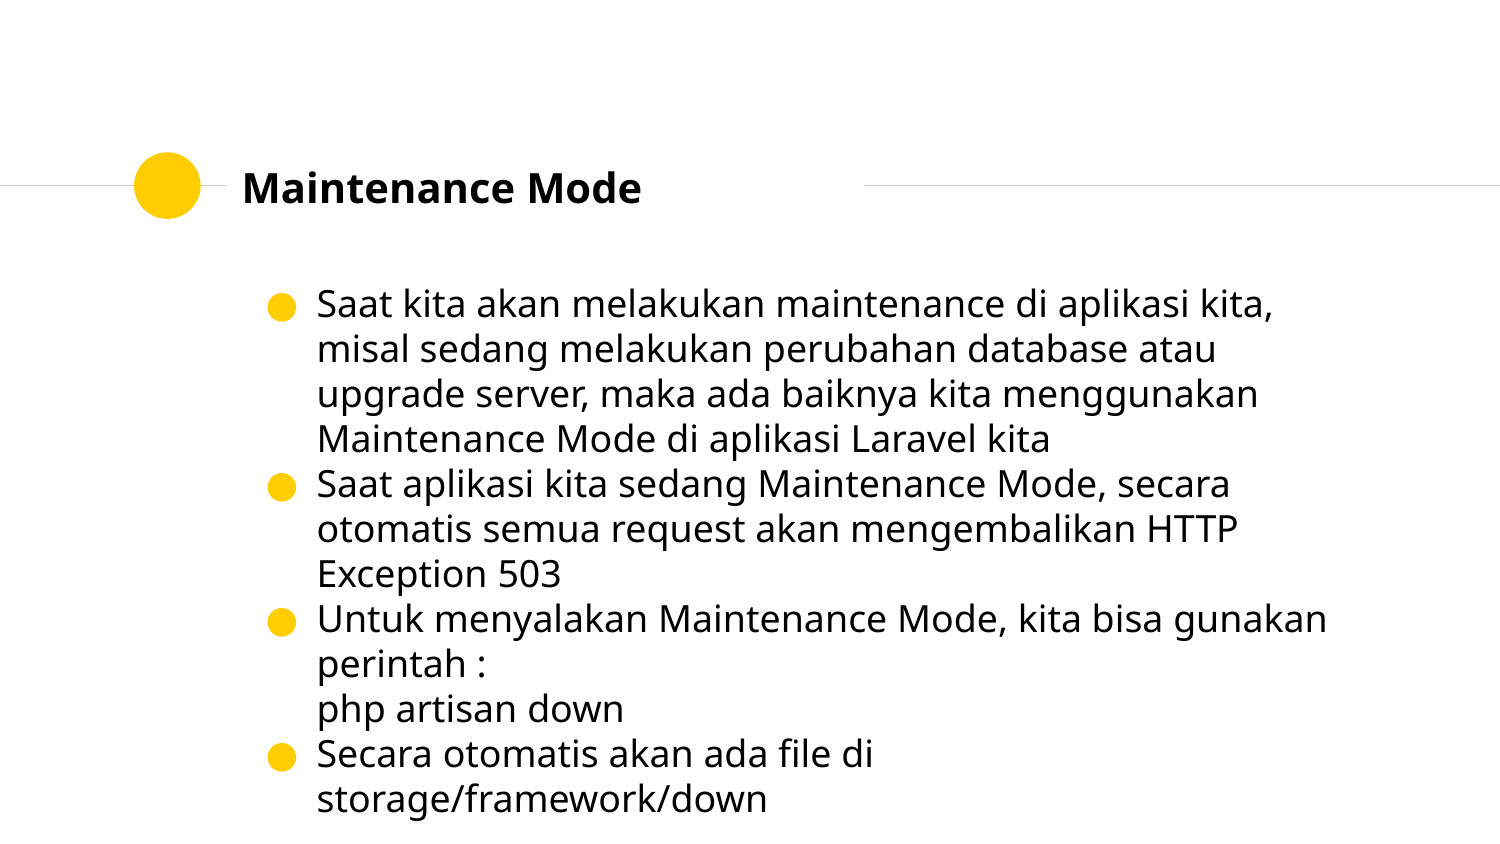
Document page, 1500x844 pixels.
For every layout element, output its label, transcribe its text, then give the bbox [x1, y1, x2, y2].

list Saat kita akan melakukan maintenance di aplikasi kita, misal sedang melakukan perubahan database atau upgrade server, maka ada baiknya kita menggunakan Maintenance Mode di aplikasi Laravel kita Saat aplikasi kita sedang Maintenance Mode, secara otomatis semua request akan mengembalikan HTTP Exception 503 Untuk menyalakan Maintenance Mode, kita bisa gunakan perintah : php artisan down Secara otomatis akan ada file di storage/framework/down [226, 265, 1344, 776]
title Maintenance Mode [226, 146, 863, 219]
